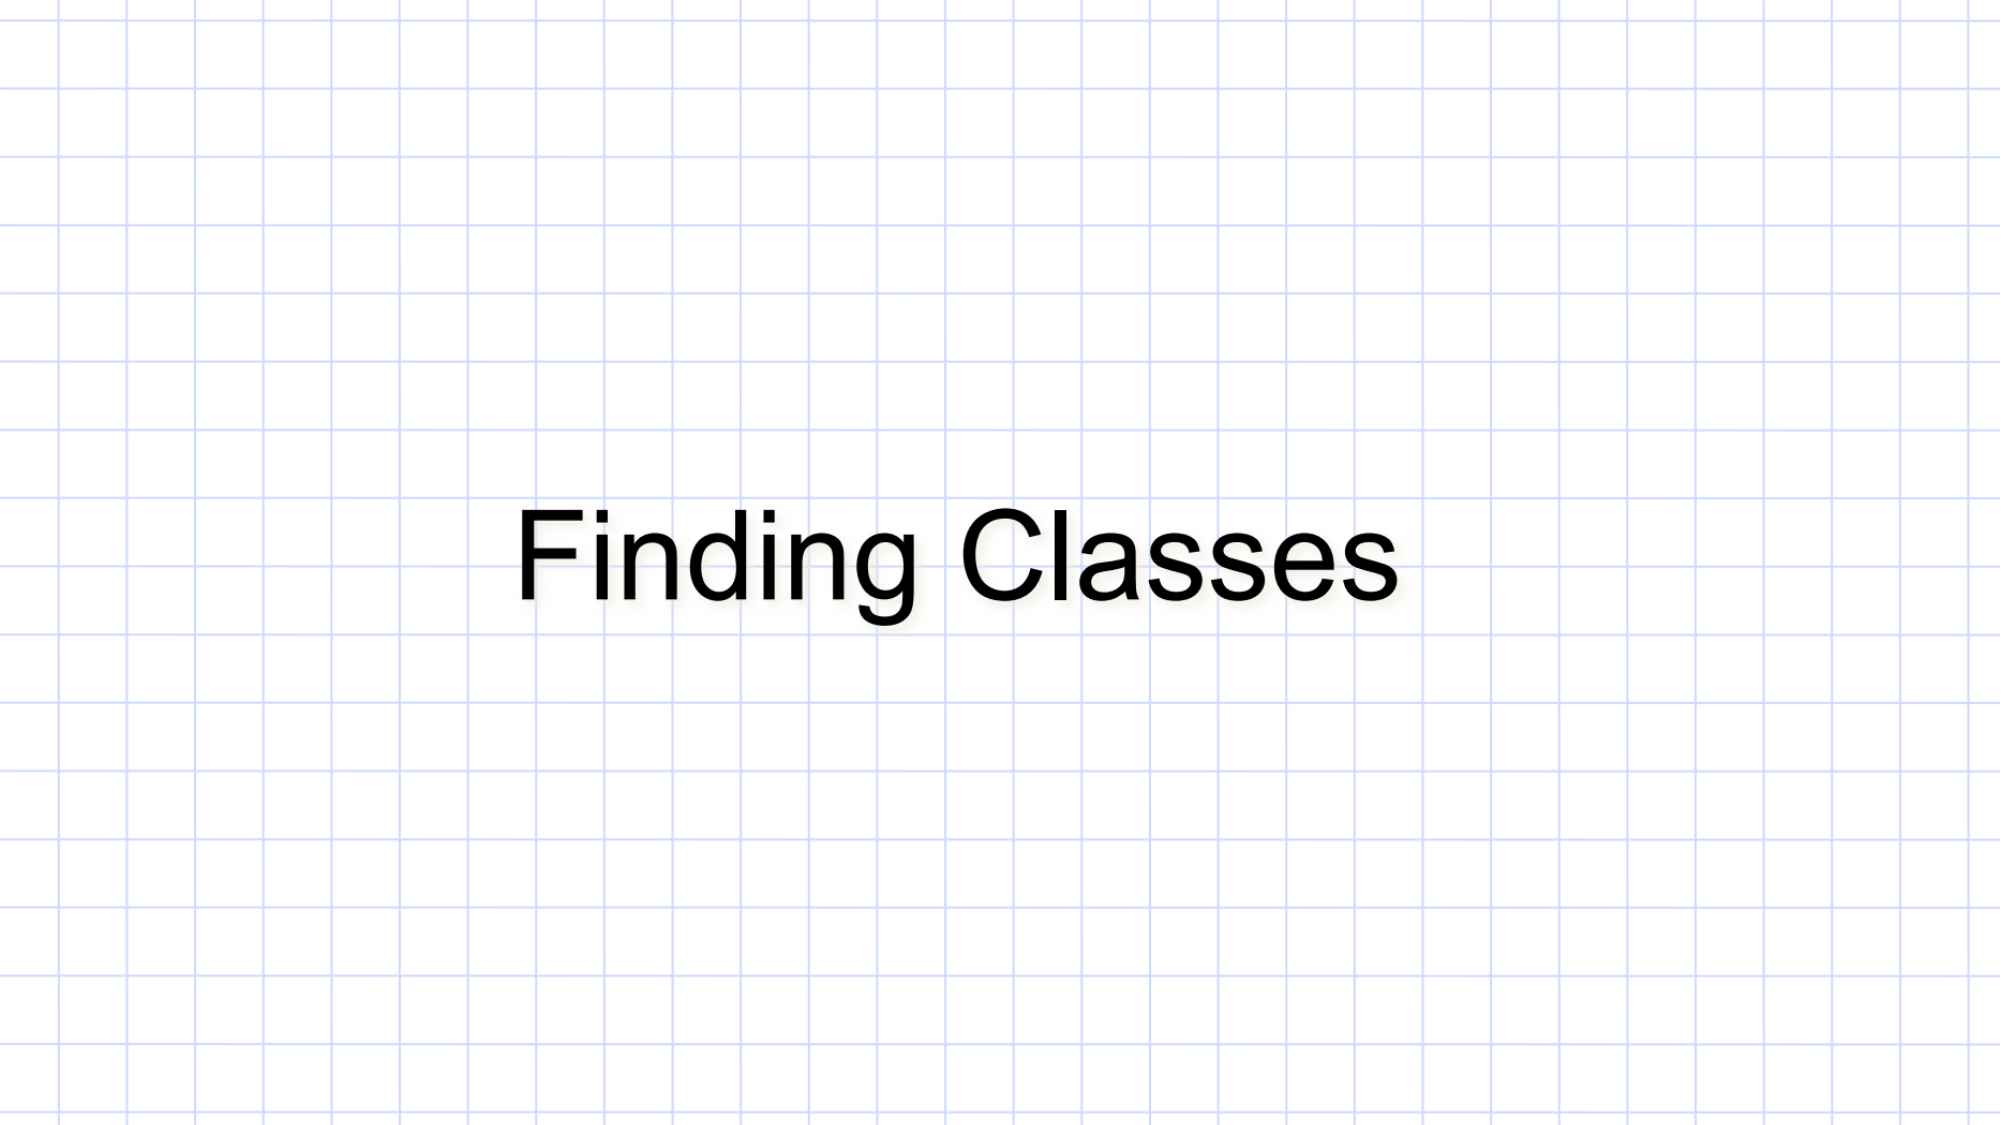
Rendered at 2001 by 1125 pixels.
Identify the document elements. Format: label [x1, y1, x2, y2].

list [0, 0, 2000, 1125]
